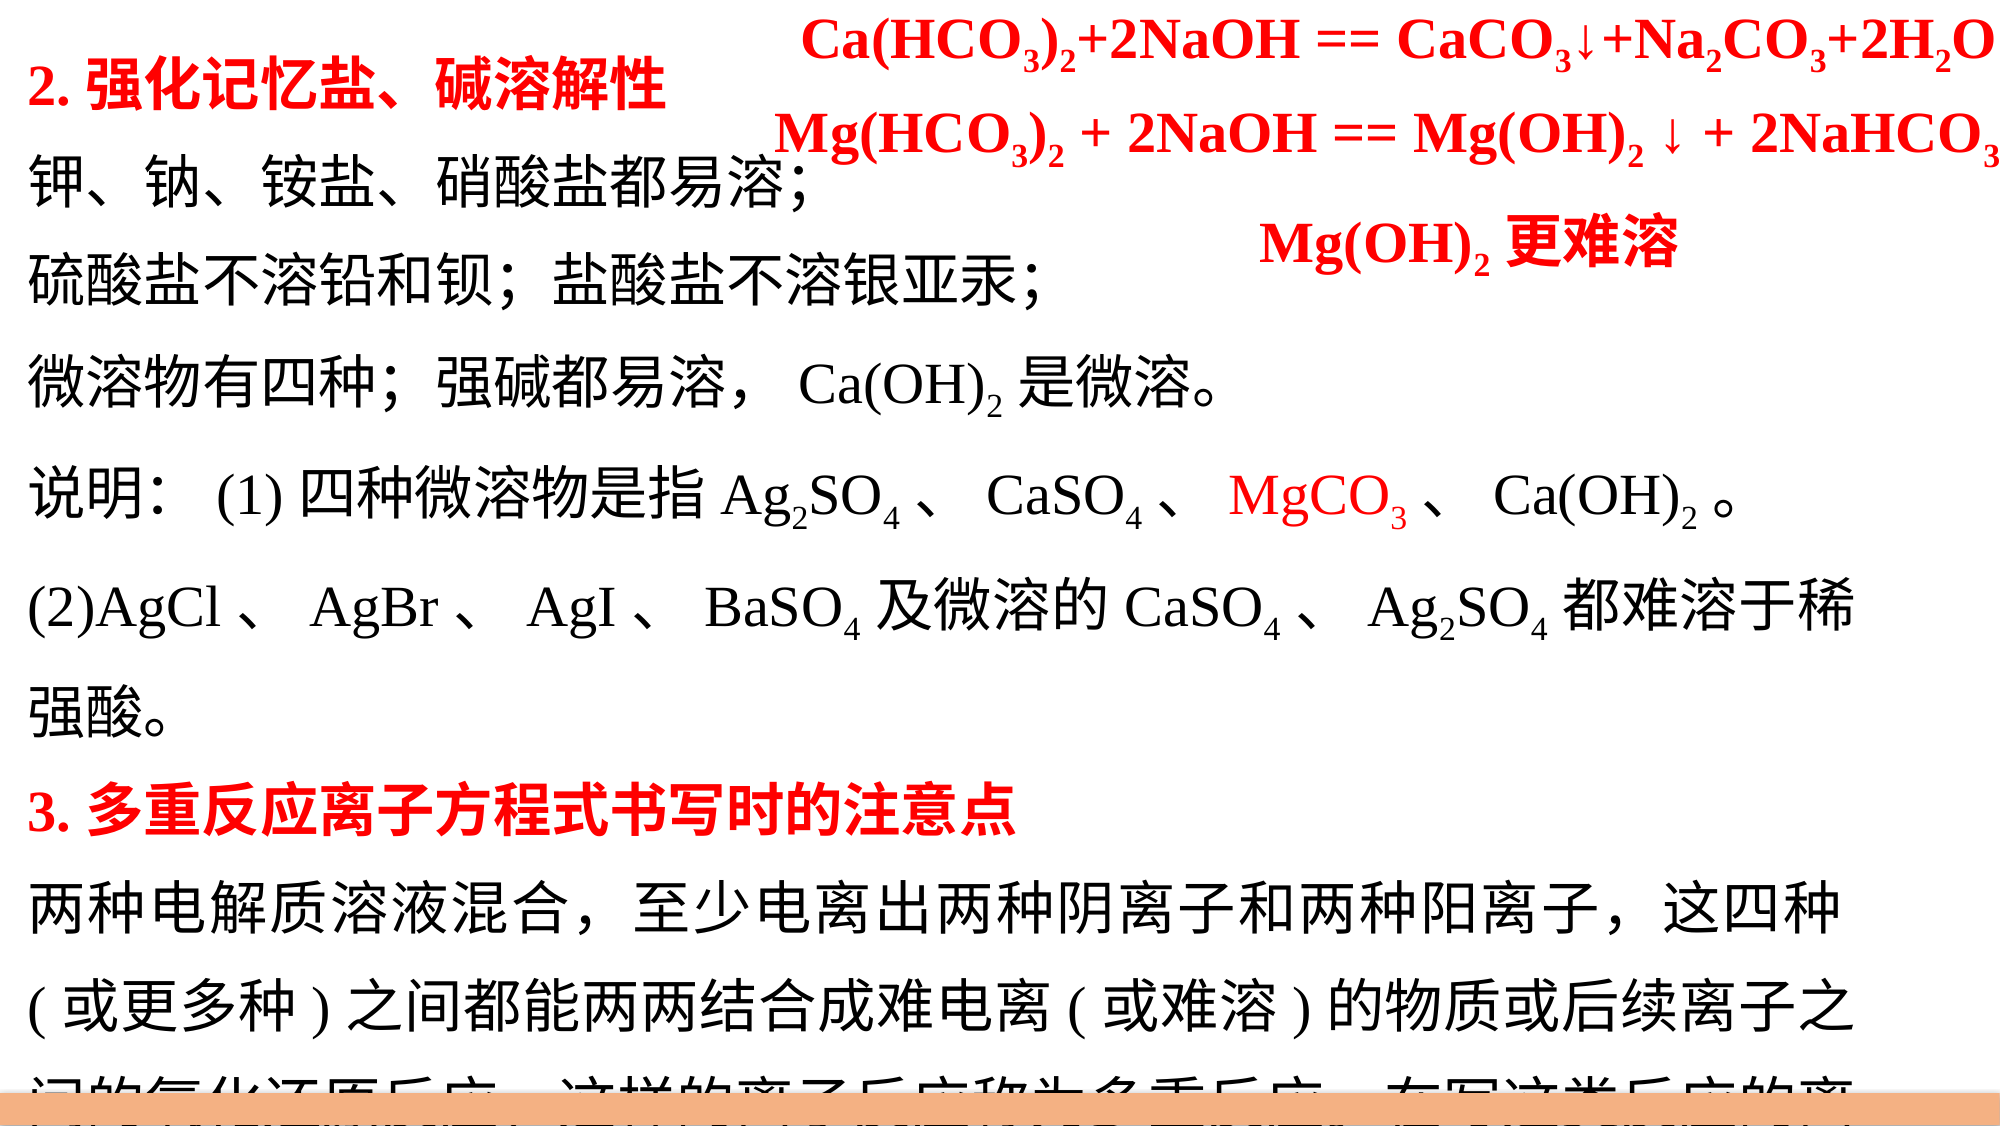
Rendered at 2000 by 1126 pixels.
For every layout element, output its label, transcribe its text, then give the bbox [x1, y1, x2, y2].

text_box [0, 1092, 2000, 1126]
text_box Mg(OH)2更难溶 [1245, 196, 1695, 291]
text_box Mg(HCO3)2 + 2NaOH == Mg(OH)2 ↓ + 2NaHCO3 [760, 86, 2000, 182]
text_box Ca(HCO3)2+2NaOH == CaCO3↓+Na2CO3+2H2O [785, 0, 2000, 87]
text_box 2.强化记忆盐、碱溶解性 钾、钠、铵盐、硝酸盐都易溶； 硫酸盐不溶铅和钡；盐酸盐不溶银亚汞； 微溶物有四种；强碱都易溶，Ca(OH)2是微溶。 说明：(1)四种微溶物是指Ag2SO4、CaSO4、MgCO3、Ca(OH)2。 (2)AgCl、AgBr、AgI、BaSO4及微溶的CaSO4、Ag2SO4都难溶于稀强酸。 3.多重反应离子方程式书写时的注意点 两种电解质溶液混合，至少电离出两种阴离子和两种阳离子，这四种(或更多种)之间都能两两结合成难电离(或难溶)的物质或后续离子之间的氧化还原反应，这样的离子反应称为多重反应。在写这类反应的离子方程式时易丢失其中的一组反应。 [7, 9, 1876, 1091]
